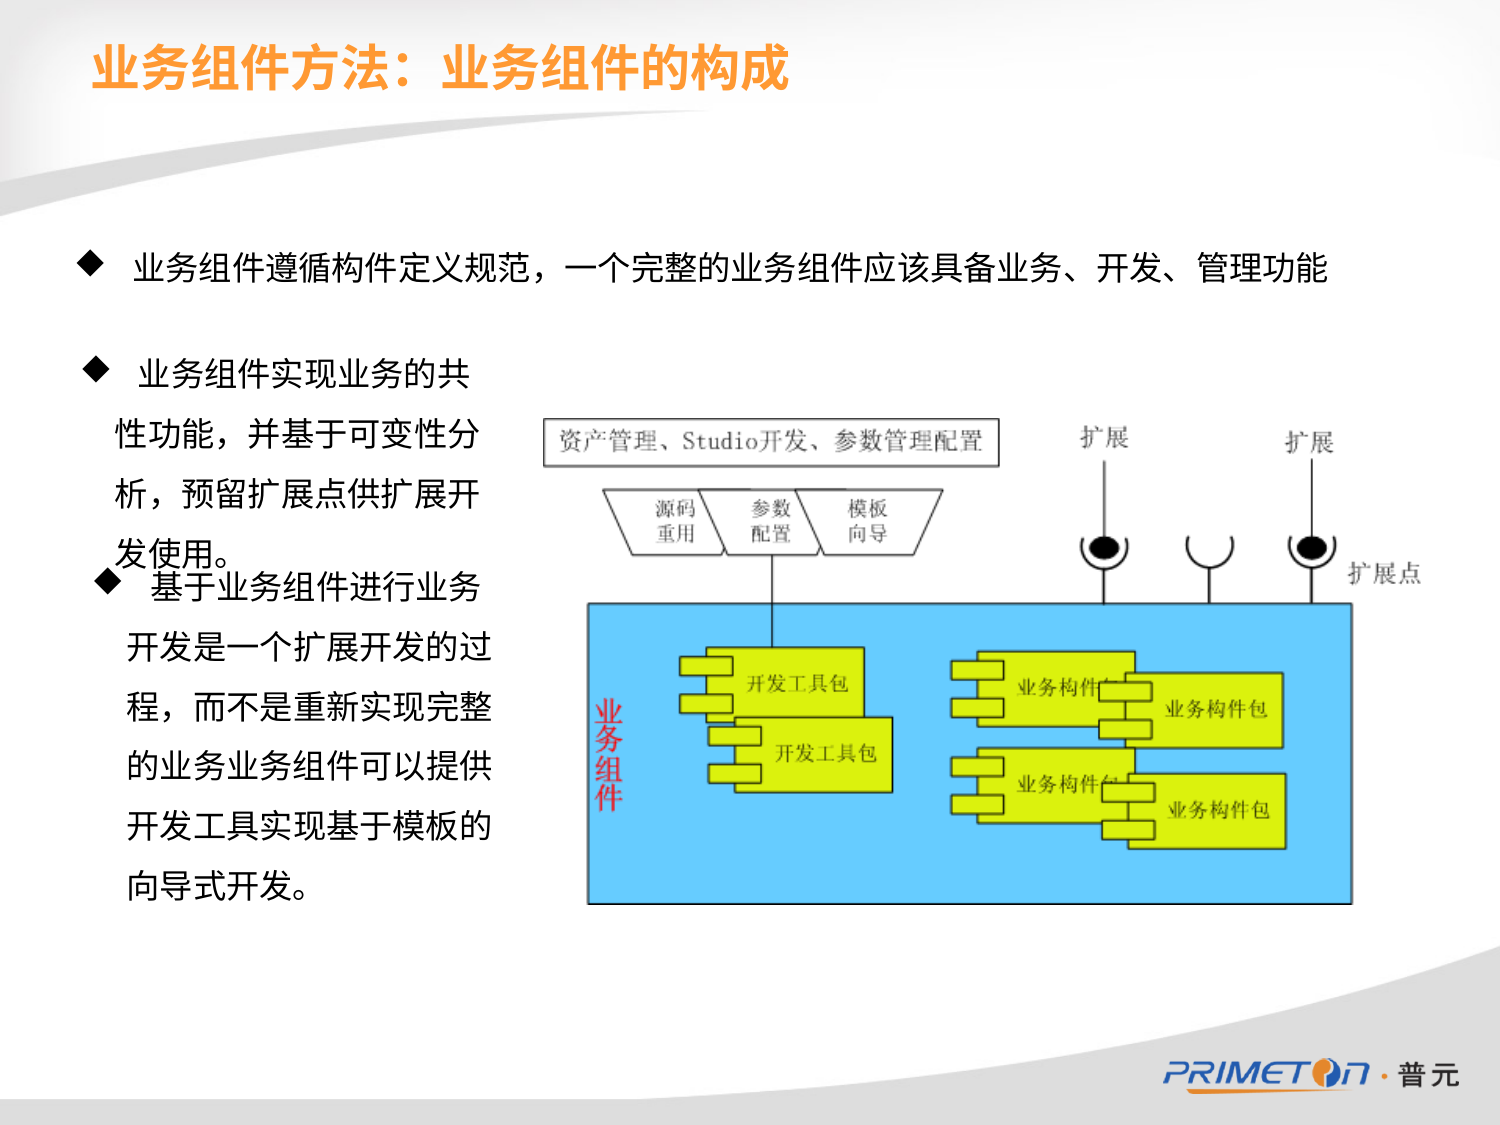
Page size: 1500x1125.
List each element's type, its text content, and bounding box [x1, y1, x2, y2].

picture [0, 0, 1500, 1125]
text_box 业务组件实现业务的共性功能，并基于可变性分析，预留扩展点供扩展开发使用。 [64, 326, 502, 581]
text_box 基于业务组件进行业务开发是一个扩展开发的过程，而不是重新实现完整的业务业务组件可以提供开发工具实现基于模板的向导式开发。 [76, 538, 526, 913]
text_box 业务组件遵循构件定义规范，一个完整的业务组件应该具备业务、开发、管理功能 [59, 219, 1459, 295]
title 业务组件方法：业务组件的构成 [74, 6, 1500, 126]
